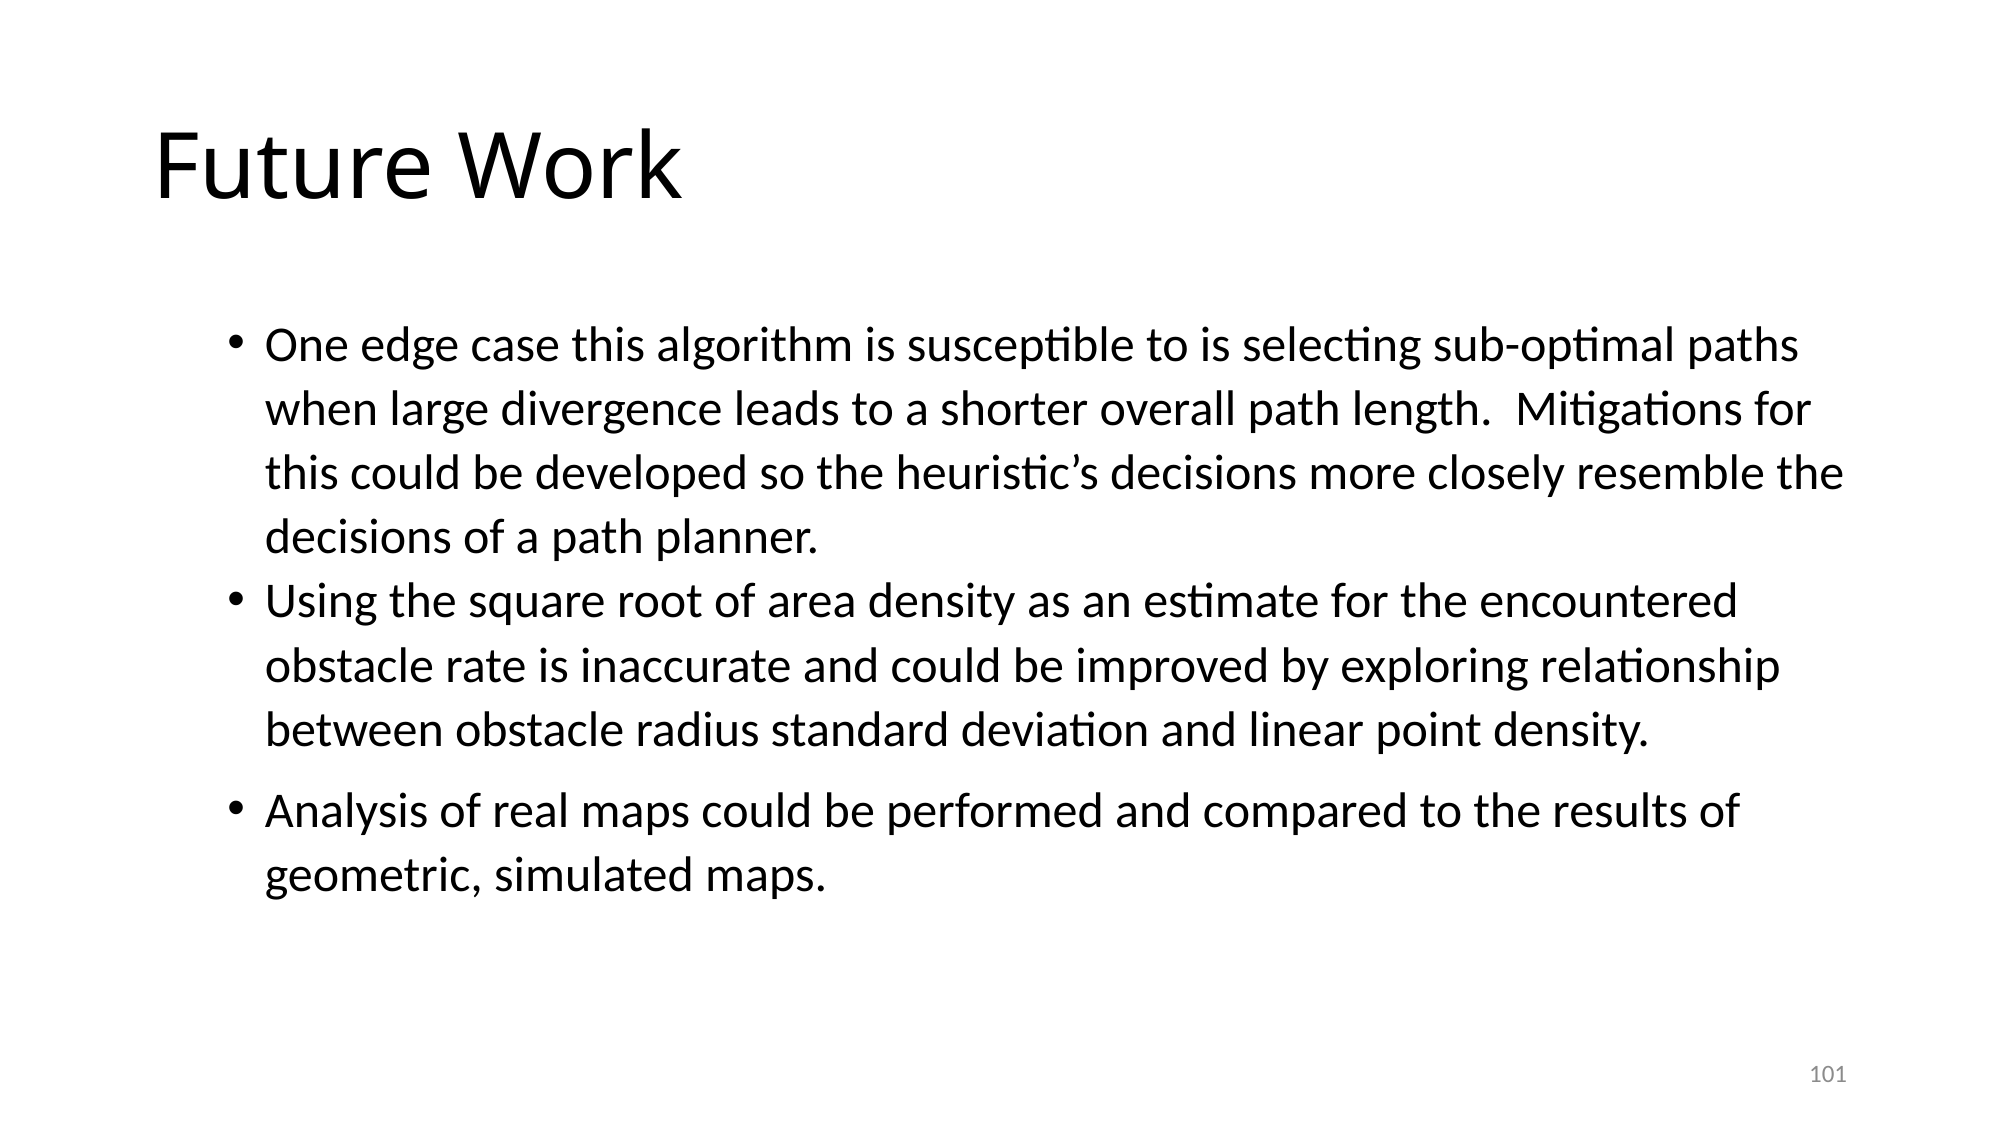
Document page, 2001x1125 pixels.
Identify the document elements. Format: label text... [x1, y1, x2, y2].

list One edge case this algorithm is susceptible to is selecting sub-optimal paths when large divergence leads to a shorter overall path length. Mitigations for this could be developed so the heuristic’s decisions more closely resemble the decisions of a path planner. Using the square root of area density as an estimate for the encountered obstacle rate is inaccurate and could be improved by exploring relationship between obstacle radius standard deviation and linear point density. Analysis of real maps could be performed and compared to the results of geometric, simulated maps. [137, 299, 1863, 1014]
title Future Work [137, 59, 1863, 278]
slide_number 101 [1412, 1042, 1863, 1103]
